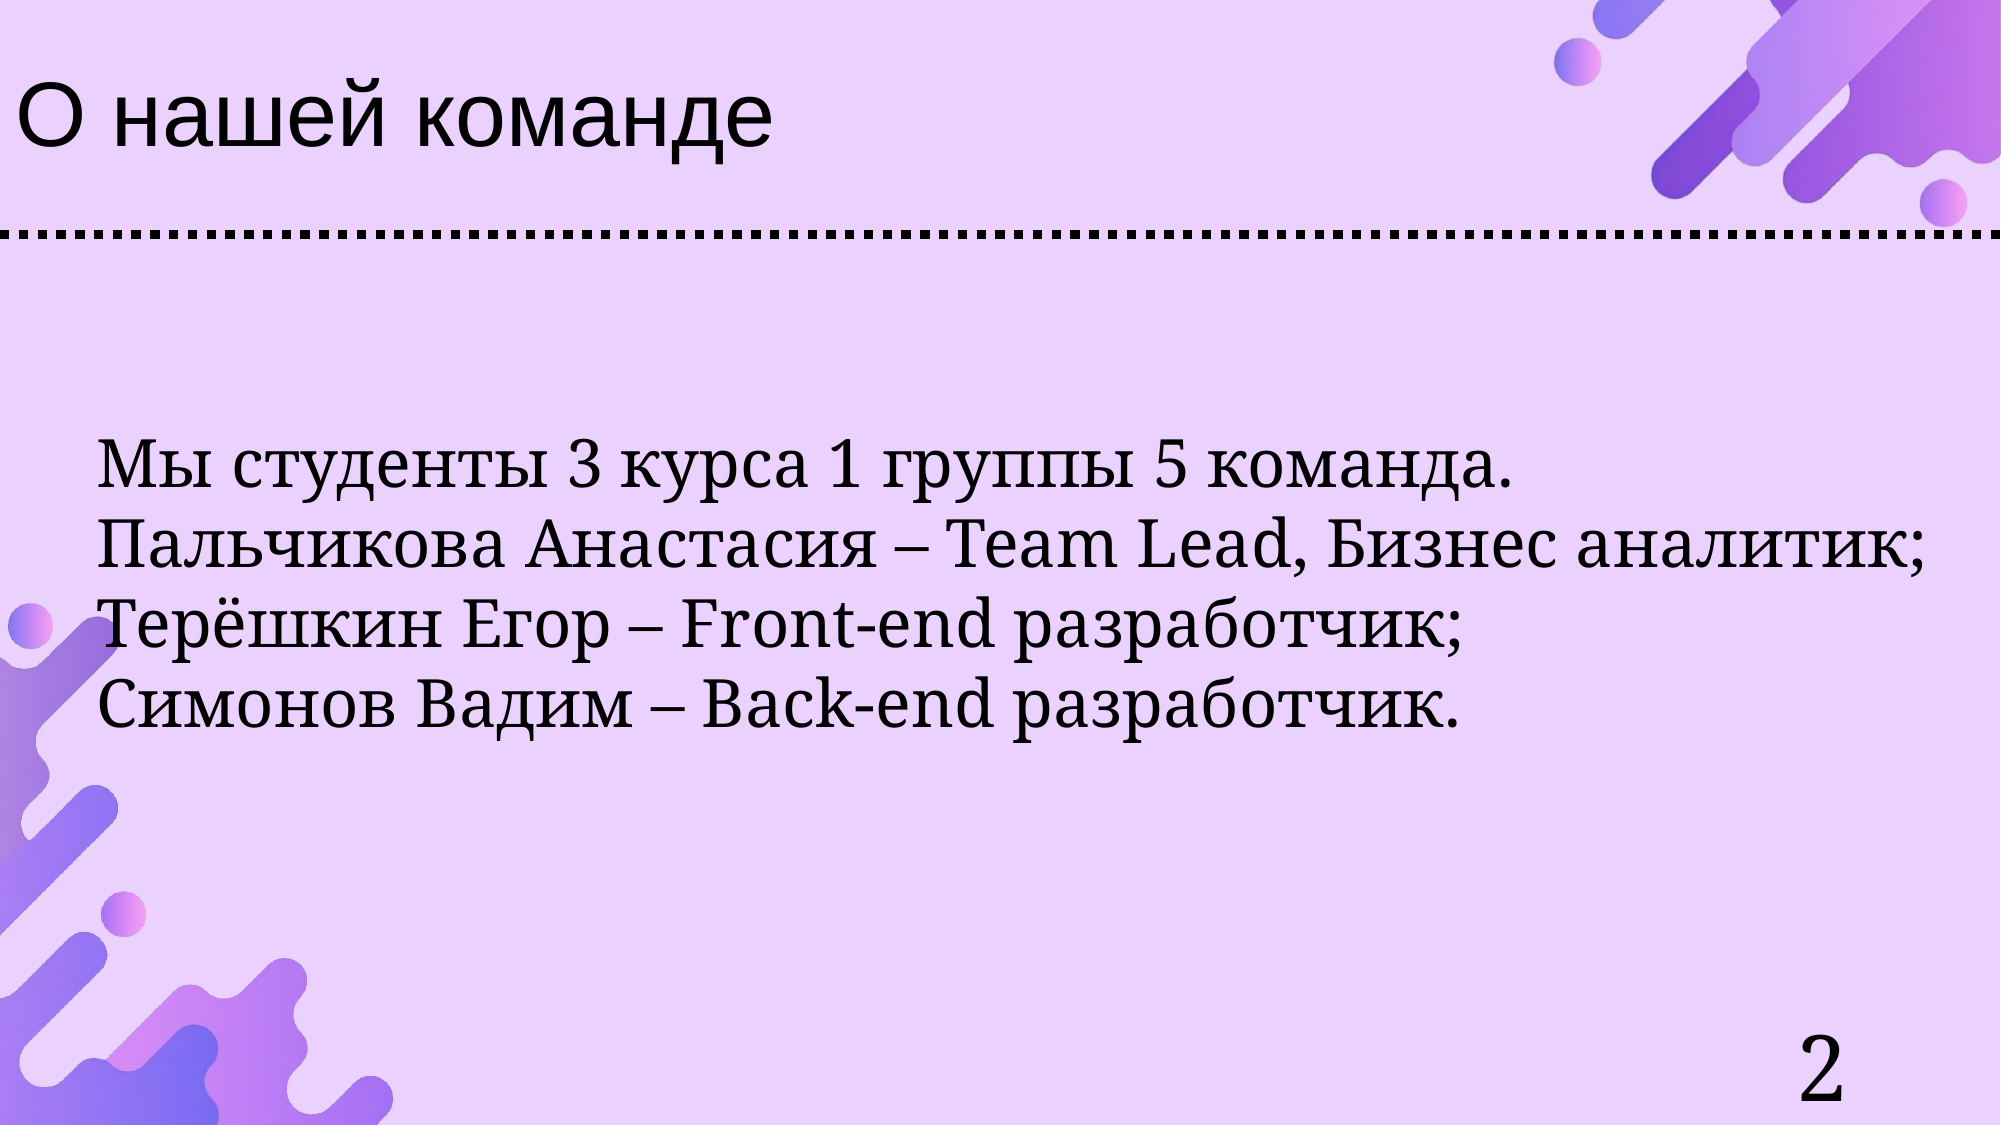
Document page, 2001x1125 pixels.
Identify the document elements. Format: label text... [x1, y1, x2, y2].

text_box Мы студенты 3 курса 1 группы 5 команда. Пальчикова Анастасия – Team Lead, Бизнес аналитик; Терёшкин Егор – Front-end разработчик; Симонов Вадим – Back-end разработчик. [81, 413, 1944, 748]
picture [1502, 0, 2000, 292]
title О нашей команде [0, 26, 800, 207]
picture [0, 551, 417, 1125]
slide_number 2 [1412, 1042, 1863, 1103]
